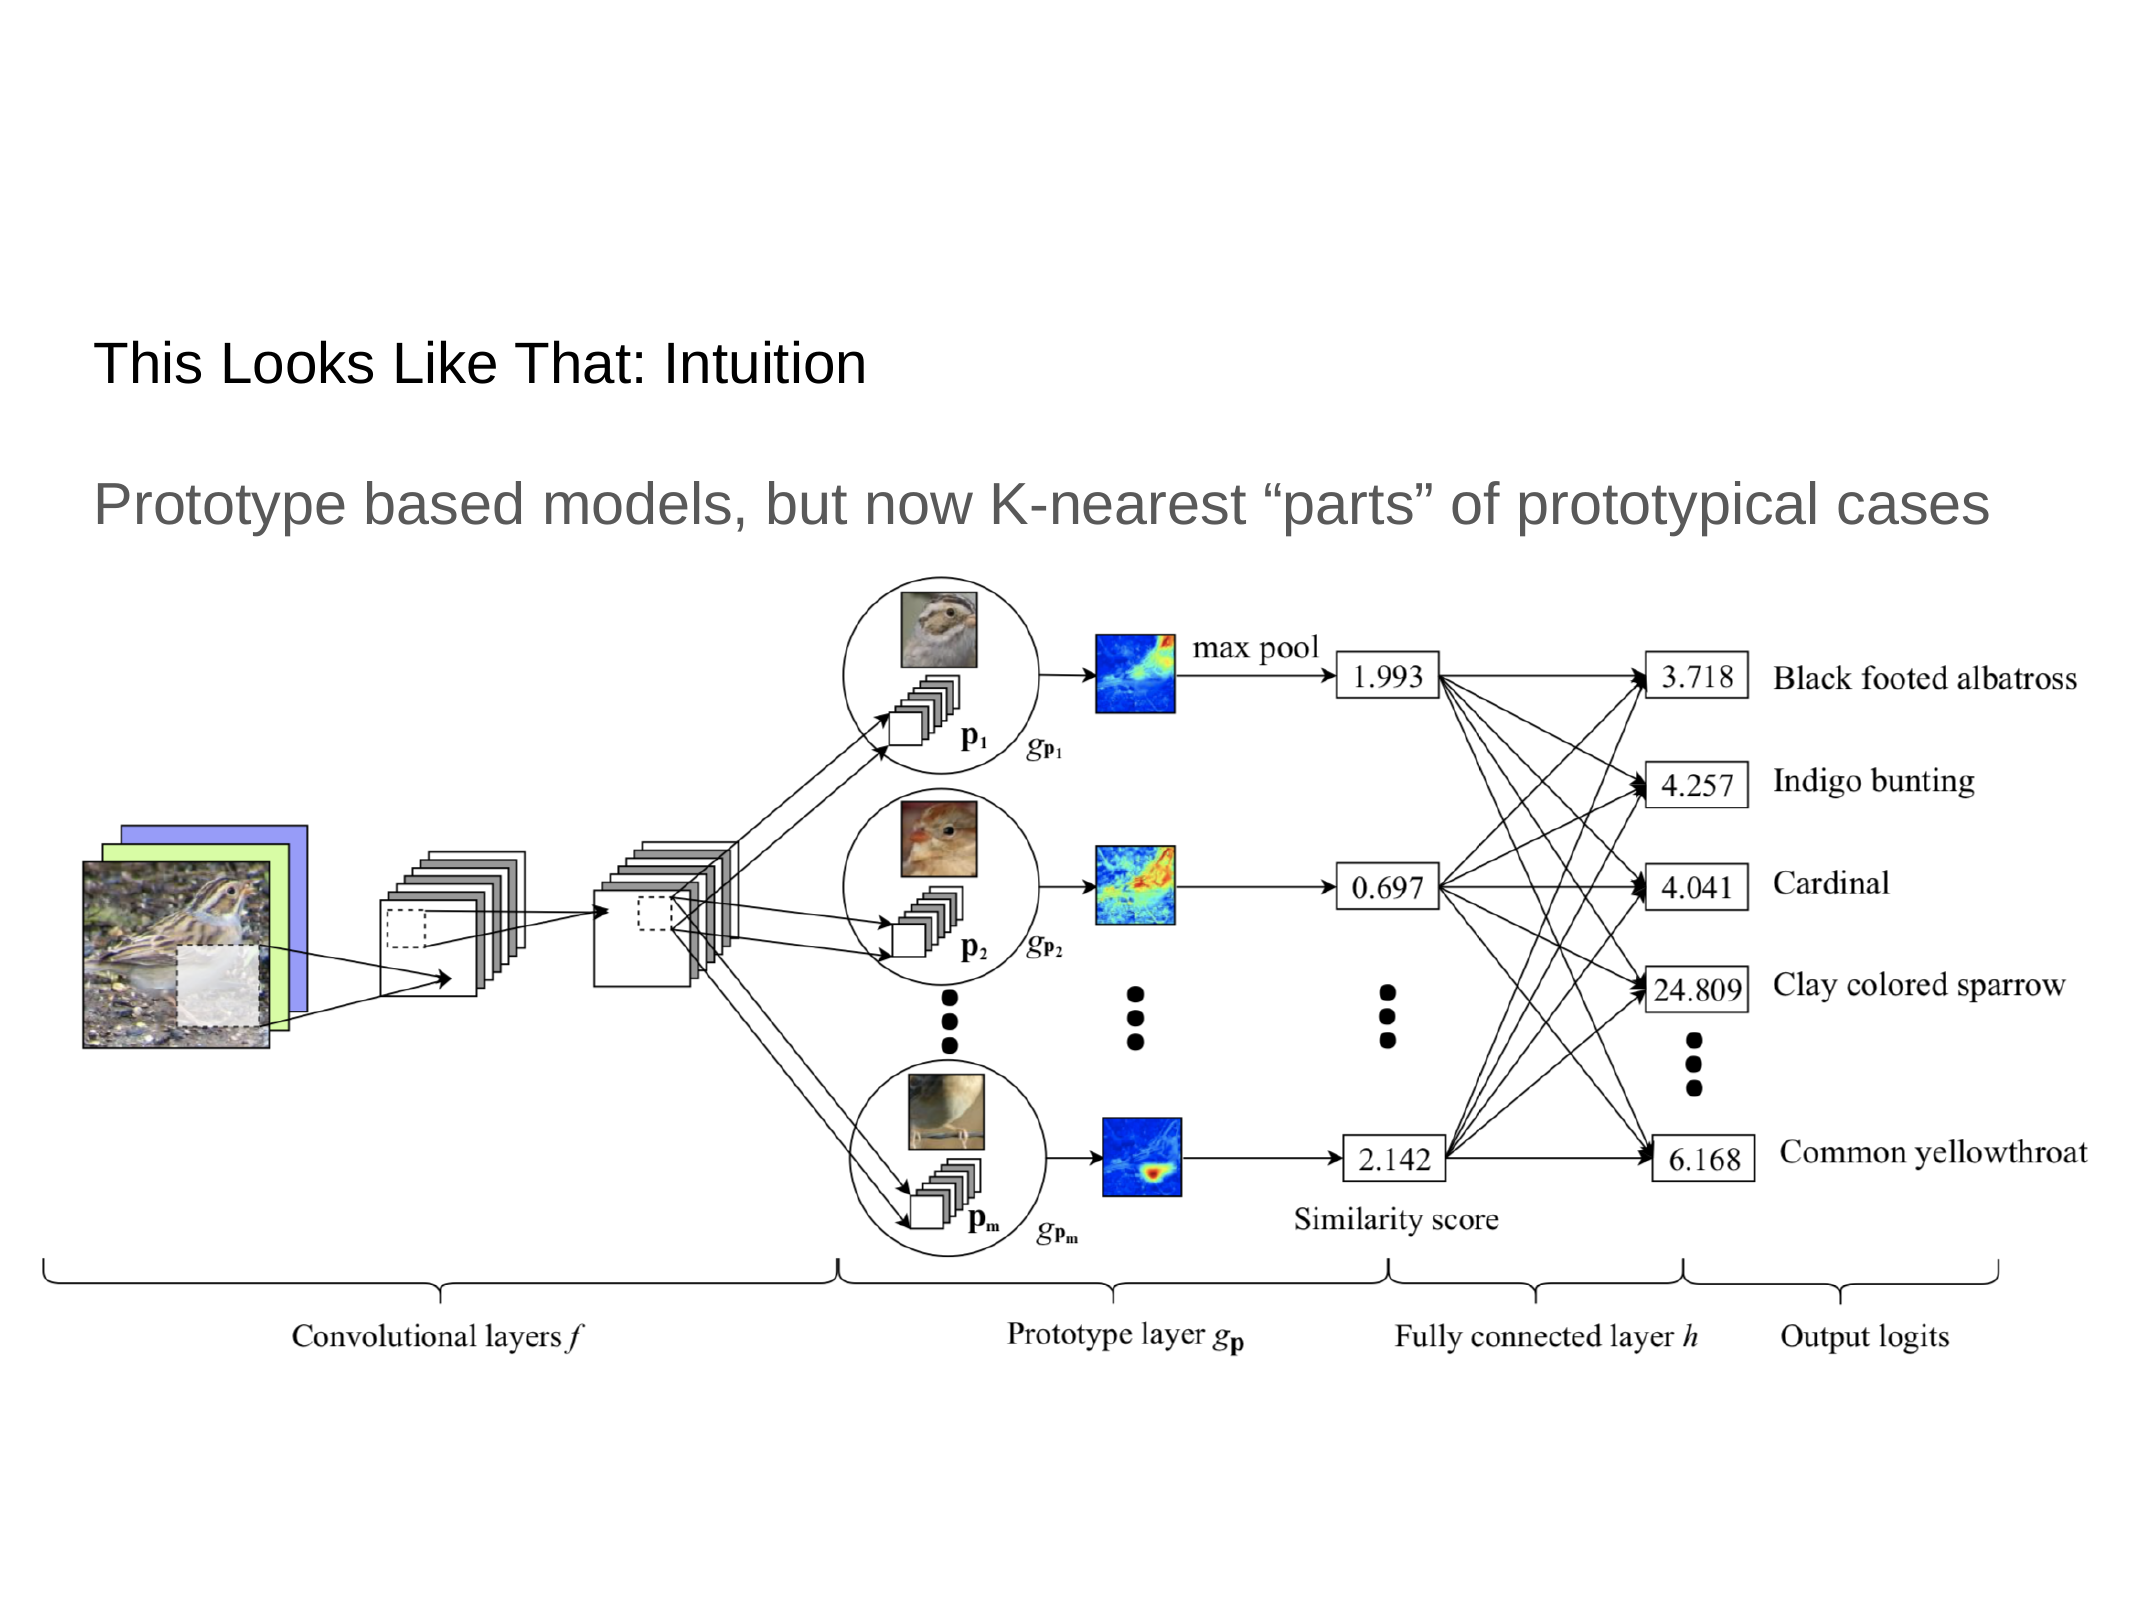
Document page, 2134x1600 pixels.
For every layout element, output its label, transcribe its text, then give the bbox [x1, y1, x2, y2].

picture [0, 561, 2127, 1377]
list Prototype based models, but now K-nearest “parts” of prototypical cases [72, 433, 2061, 557]
title This Looks Like That: Intuition [72, 303, 2061, 433]
